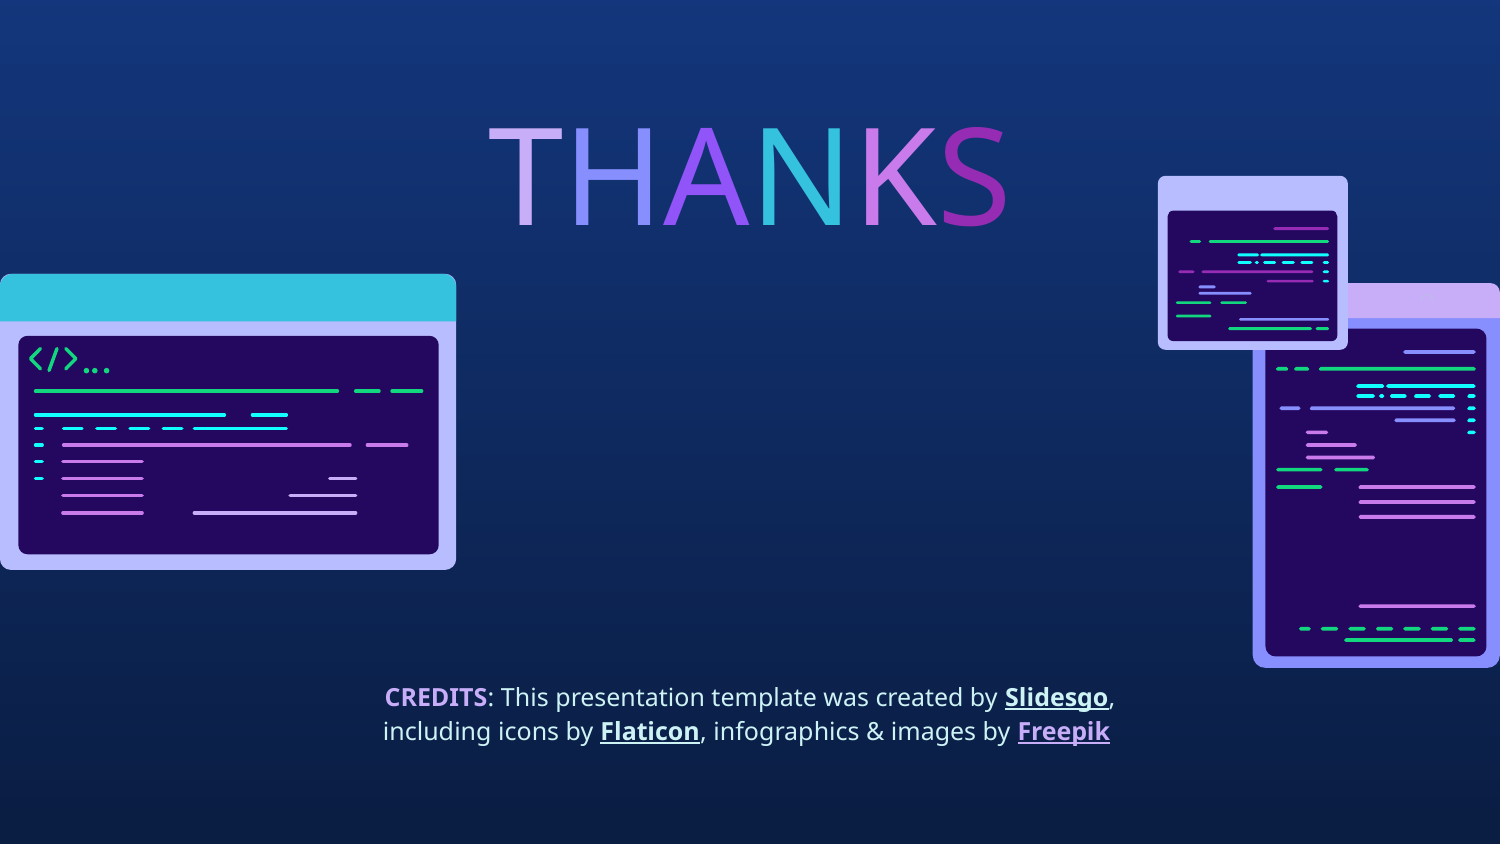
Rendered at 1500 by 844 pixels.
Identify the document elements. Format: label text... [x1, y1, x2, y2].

title THANKS [309, 100, 1191, 243]
